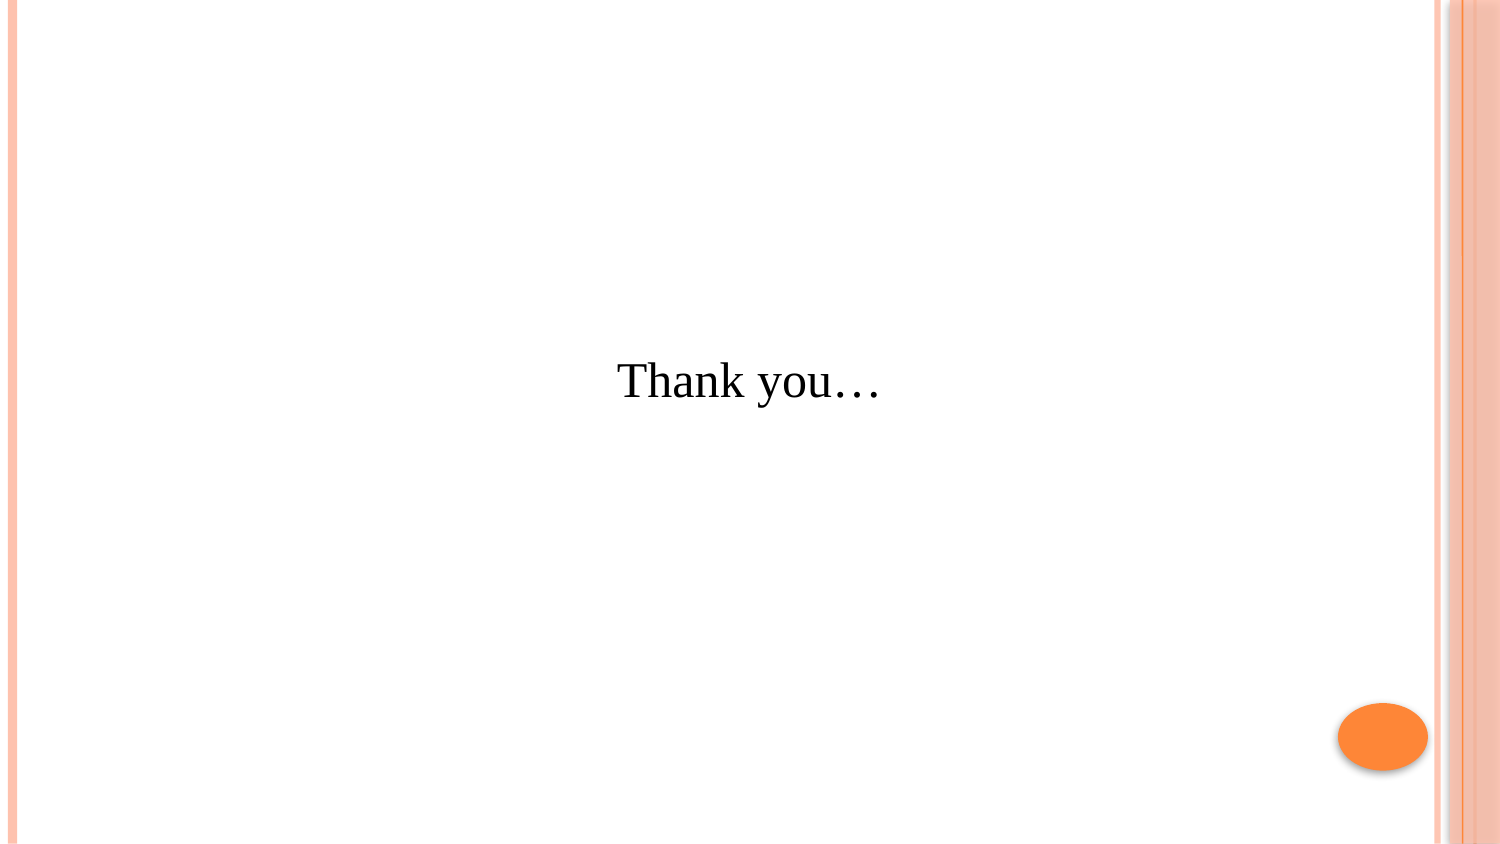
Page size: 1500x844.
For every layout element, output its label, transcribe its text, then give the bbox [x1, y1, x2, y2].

list Thank you… [75, 339, 1424, 797]
